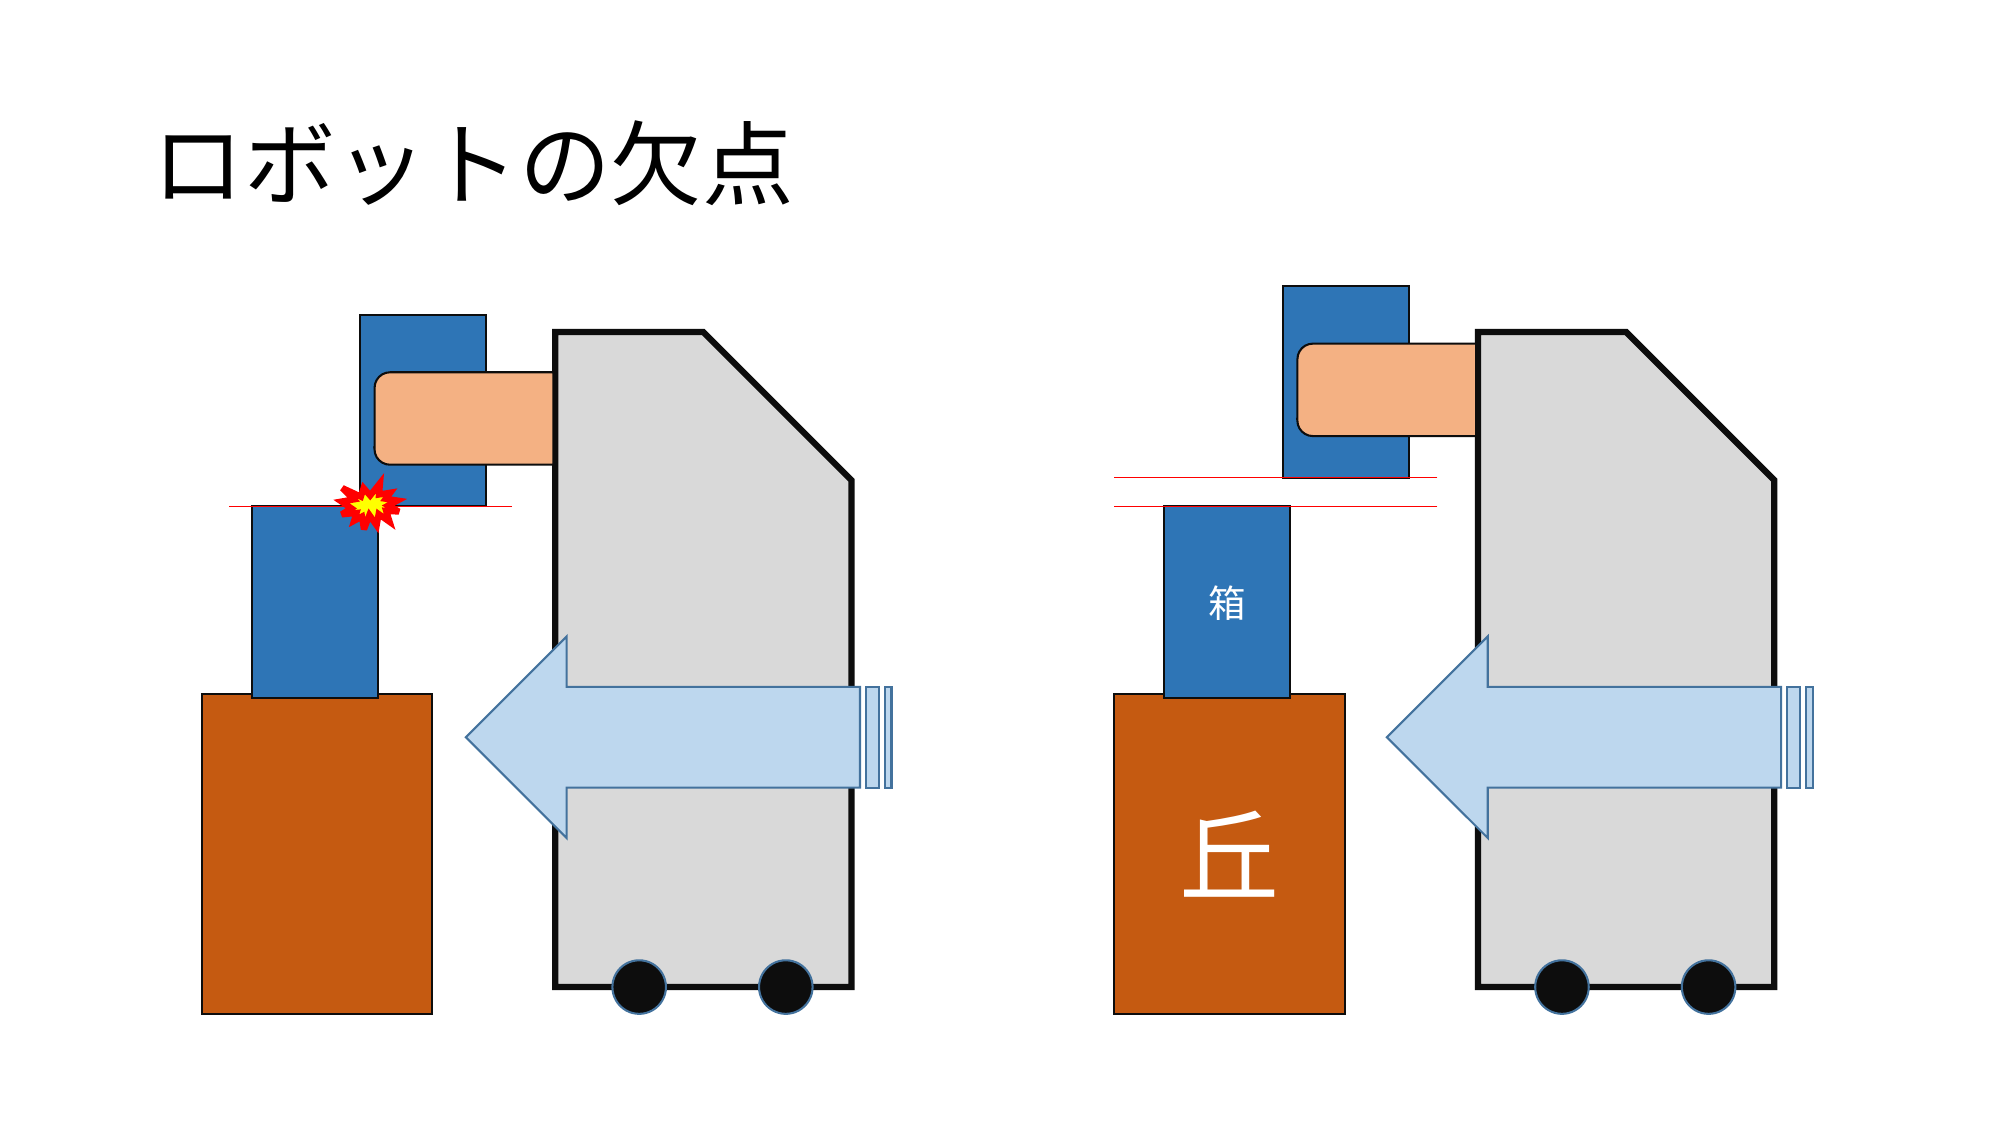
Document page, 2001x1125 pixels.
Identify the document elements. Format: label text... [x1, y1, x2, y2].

title ロボットの欠点 [137, 59, 1863, 278]
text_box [201, 314, 892, 1014]
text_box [1113, 286, 1813, 1014]
